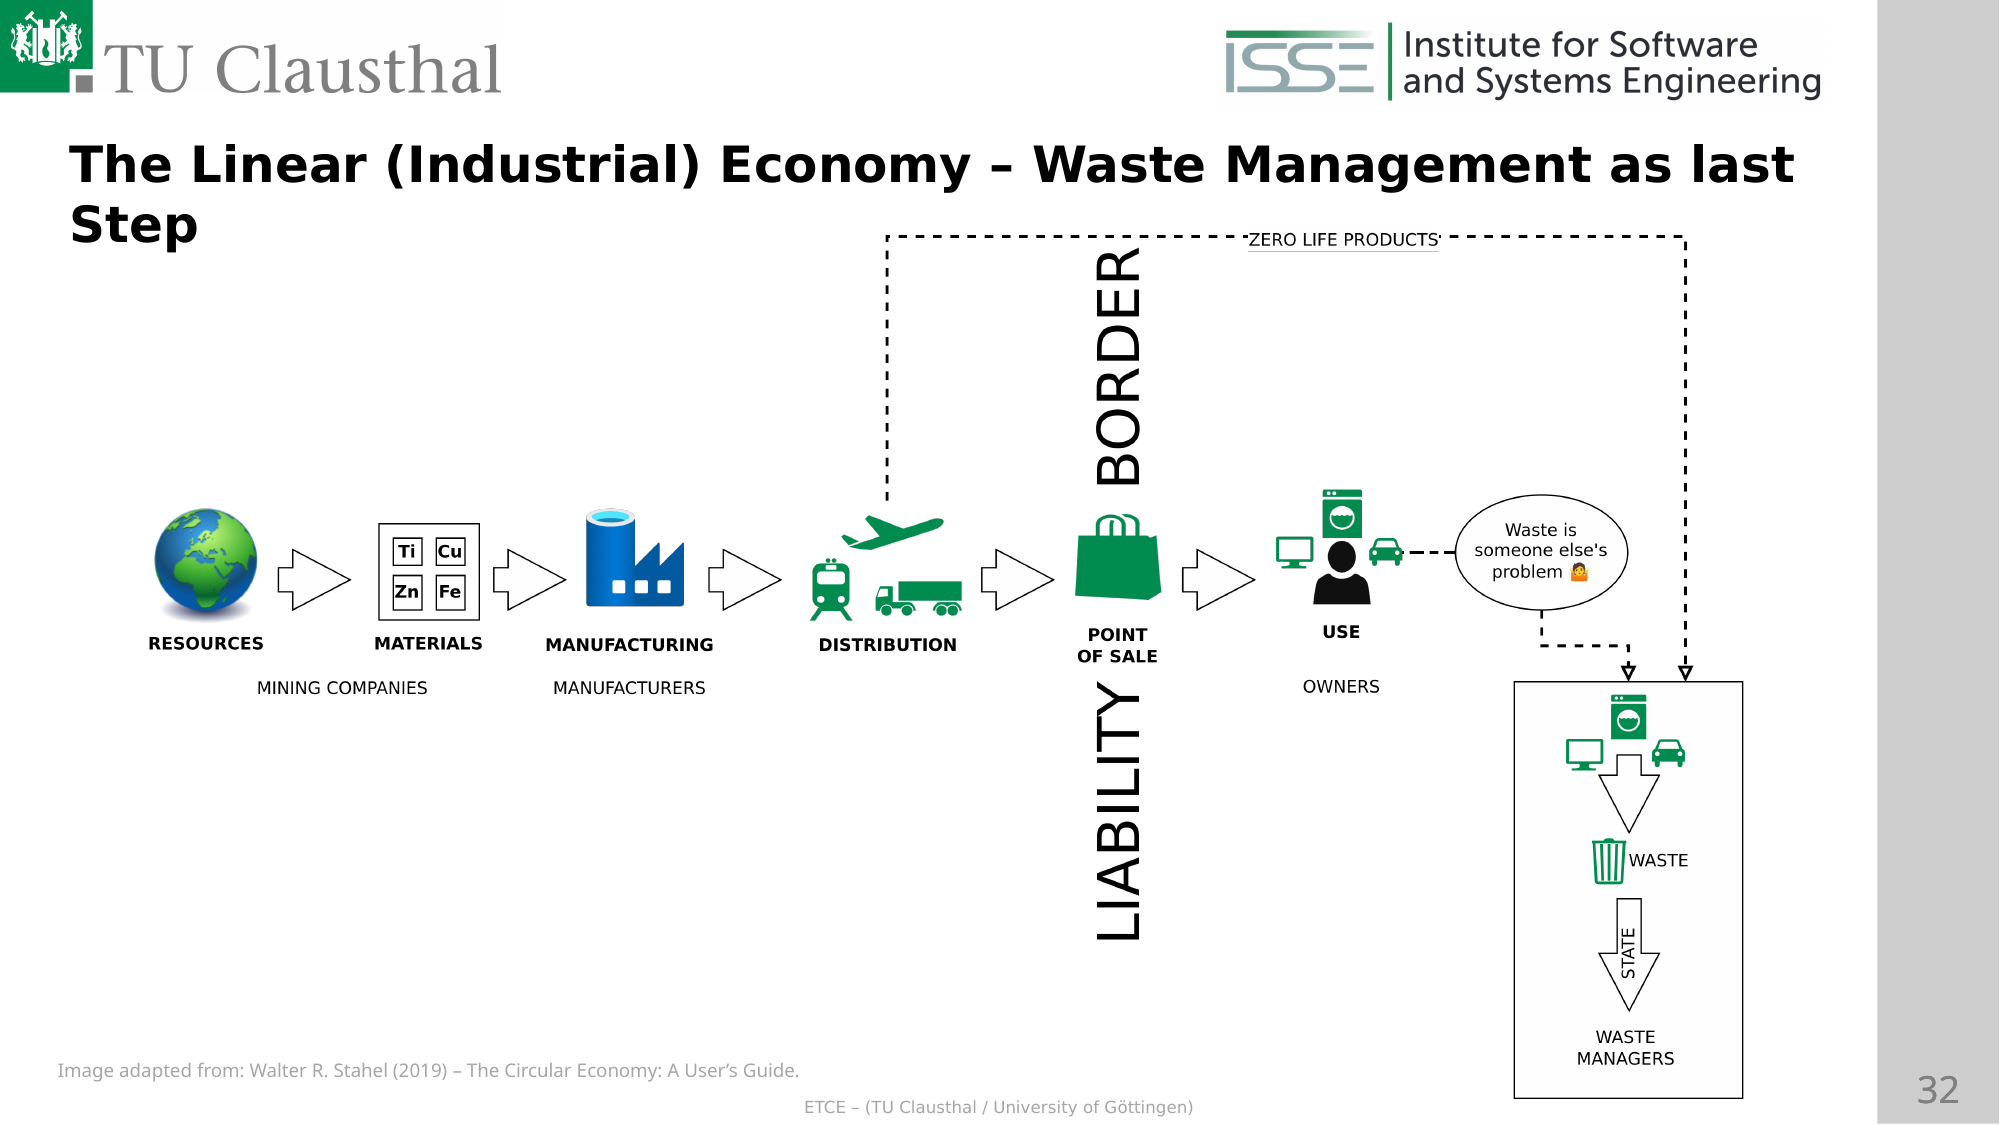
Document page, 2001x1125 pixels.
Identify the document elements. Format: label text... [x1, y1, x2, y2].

picture [1218, 22, 1826, 107]
picture [133, 224, 1746, 1099]
text_box The Linear (Industrial) Economy – Waste Management as last Step [55, 125, 1818, 207]
text_box Image adapted from: Walter R. Stahel (2019) – The Circular Economy: A User’s Guide. [43, 1051, 128, 1089]
picture [0, 0, 501, 93]
